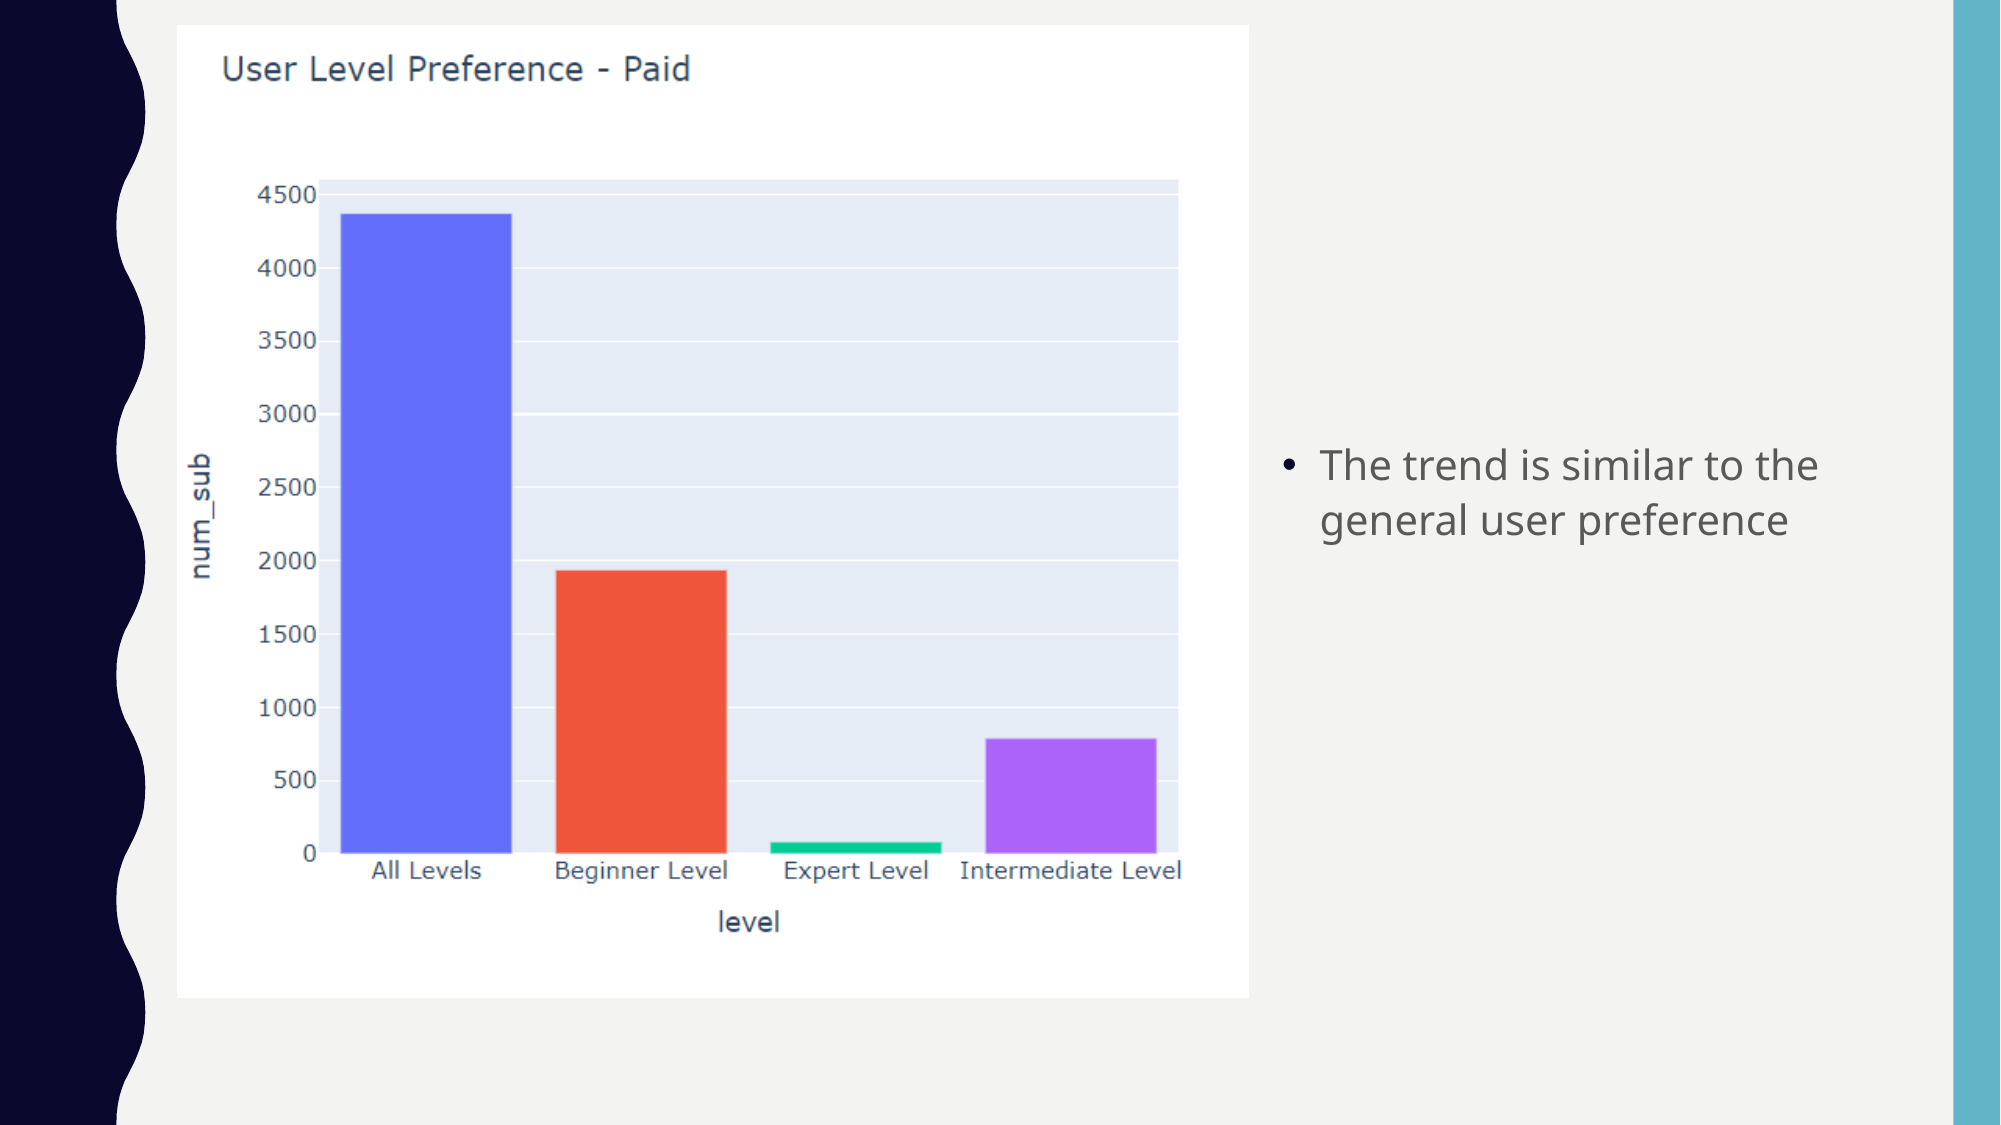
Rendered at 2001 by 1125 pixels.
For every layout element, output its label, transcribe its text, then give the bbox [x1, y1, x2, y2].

list The trend is similar to the general user preference [1267, 426, 1891, 1016]
picture [177, 25, 1249, 998]
